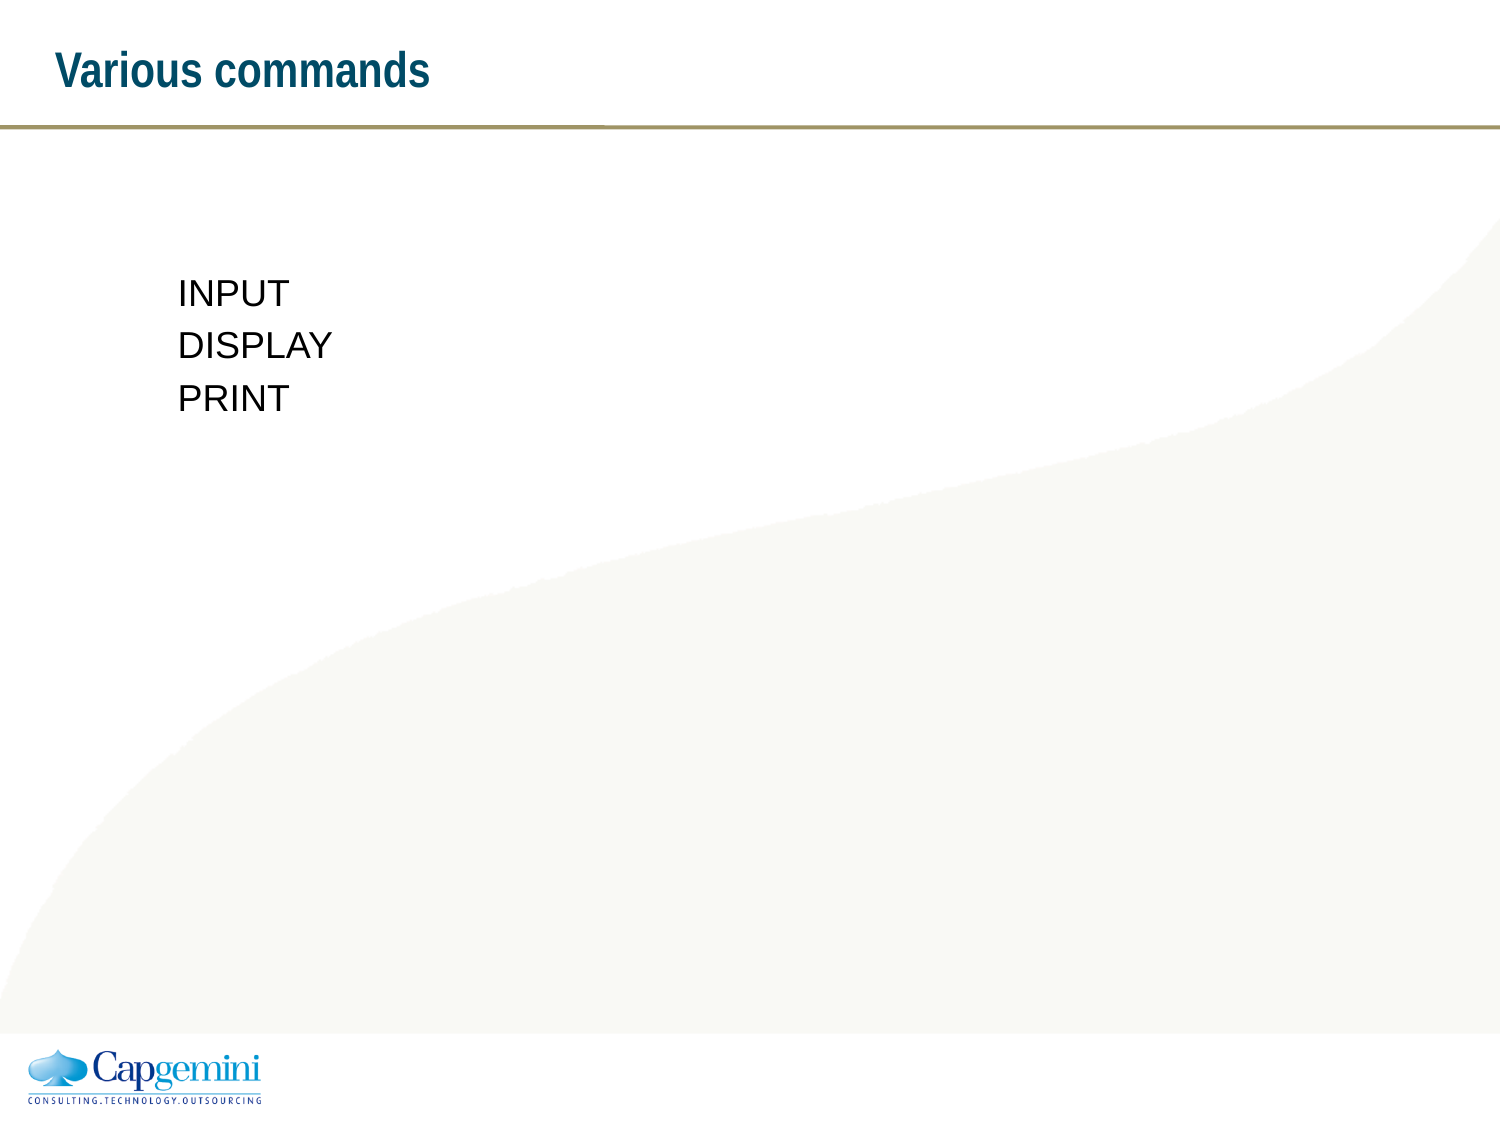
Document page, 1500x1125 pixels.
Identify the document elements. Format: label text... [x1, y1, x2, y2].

list INPUT DISPLAY PRINT [162, 260, 1455, 1023]
picture [0, 130, 1500, 1125]
picture [0, 0, 1500, 125]
title Various commands [39, 22, 1470, 113]
